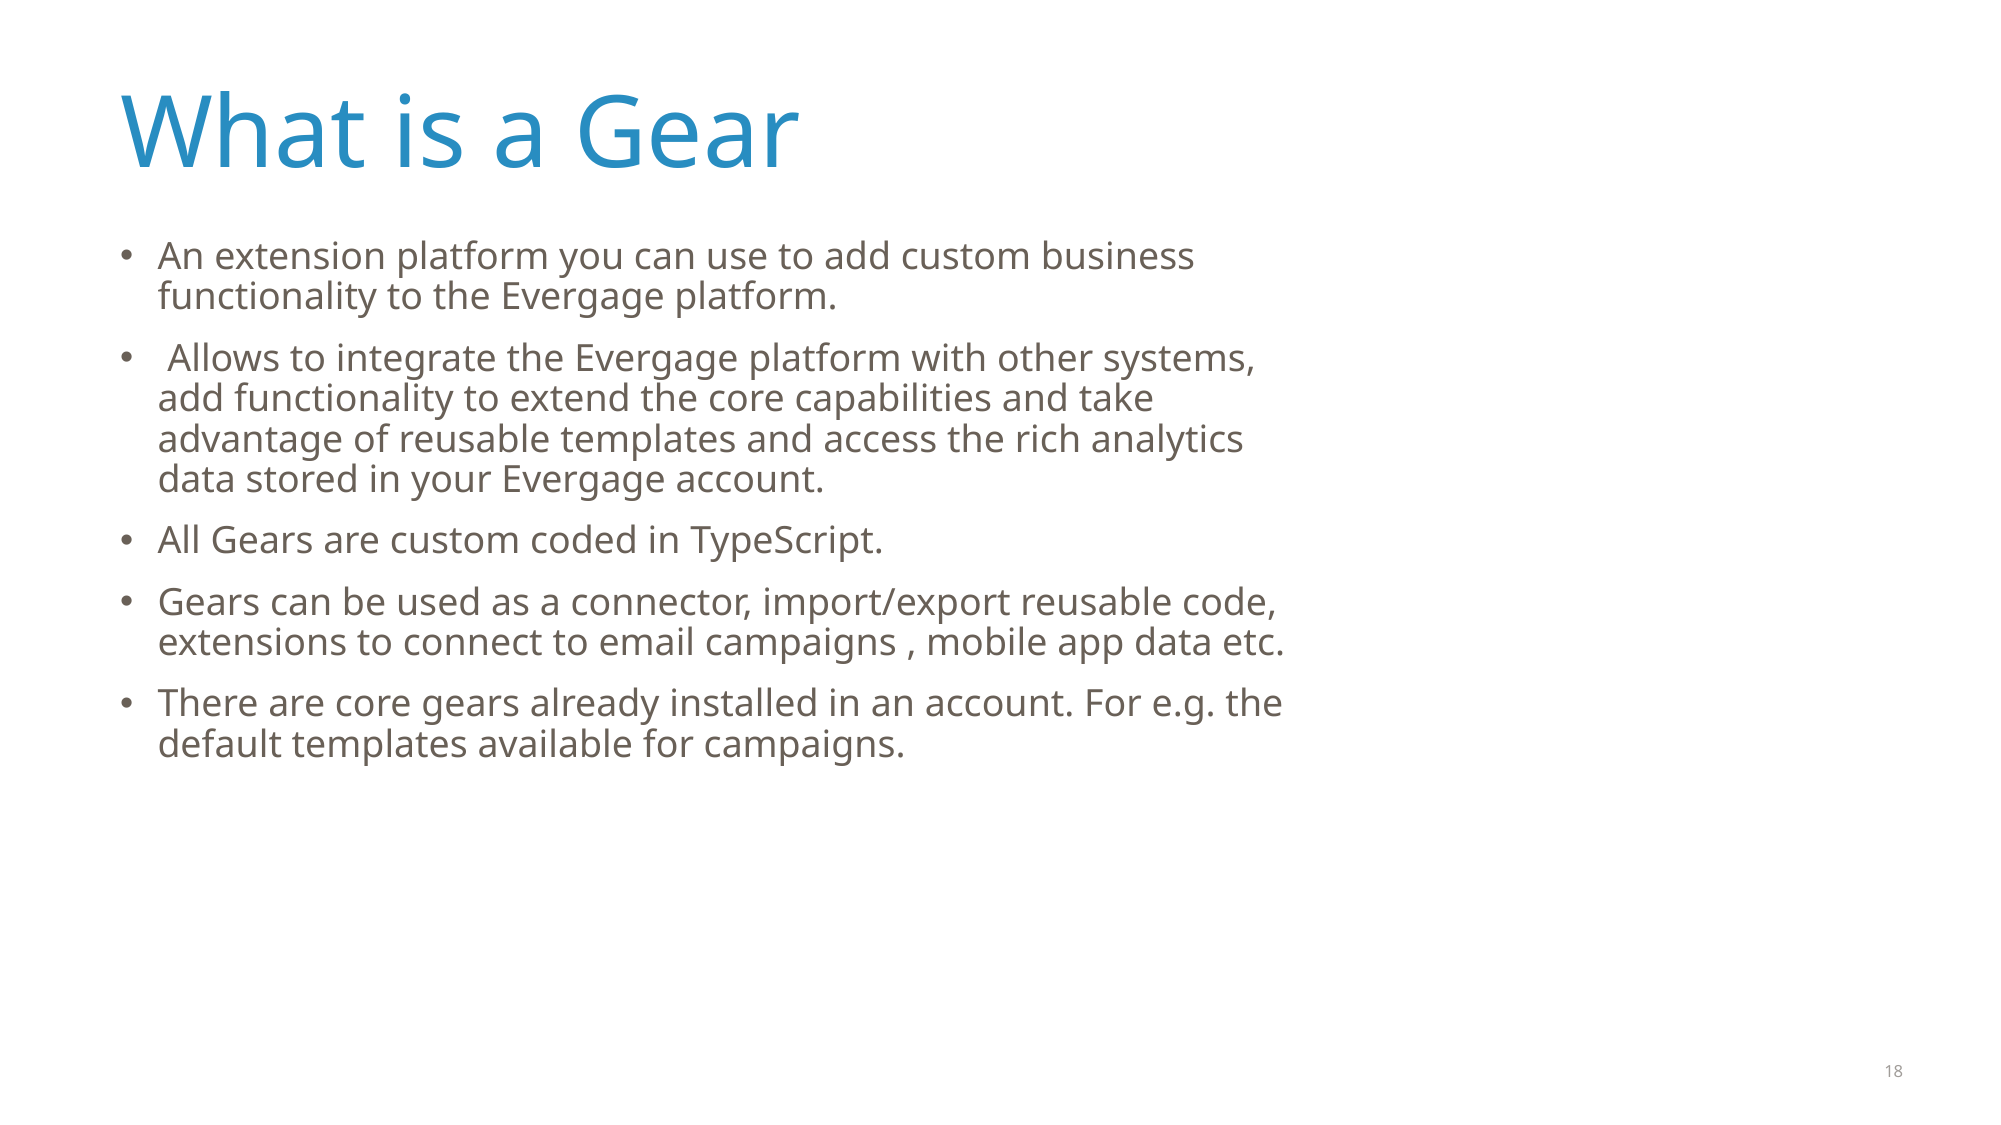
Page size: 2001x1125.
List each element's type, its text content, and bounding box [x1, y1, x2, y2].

list An extension platform you can use to add custom business functionality to the Evergage platform. Allows to integrate the Evergage platform with other systems, add functionality to extend the core capabilities and take advantage of reusable templates and access the rich analytics data stored in your Evergage account. All Gears are custom coded in TypeScript. Gears can be used as a connector, import/export reusable code, extensions to connect to email campaigns , mobile app data etc. There are core gears already installed in an account. For e.g. the default templates available for campaigns. [105, 229, 1339, 944]
title What is a Gear [105, 59, 1919, 195]
